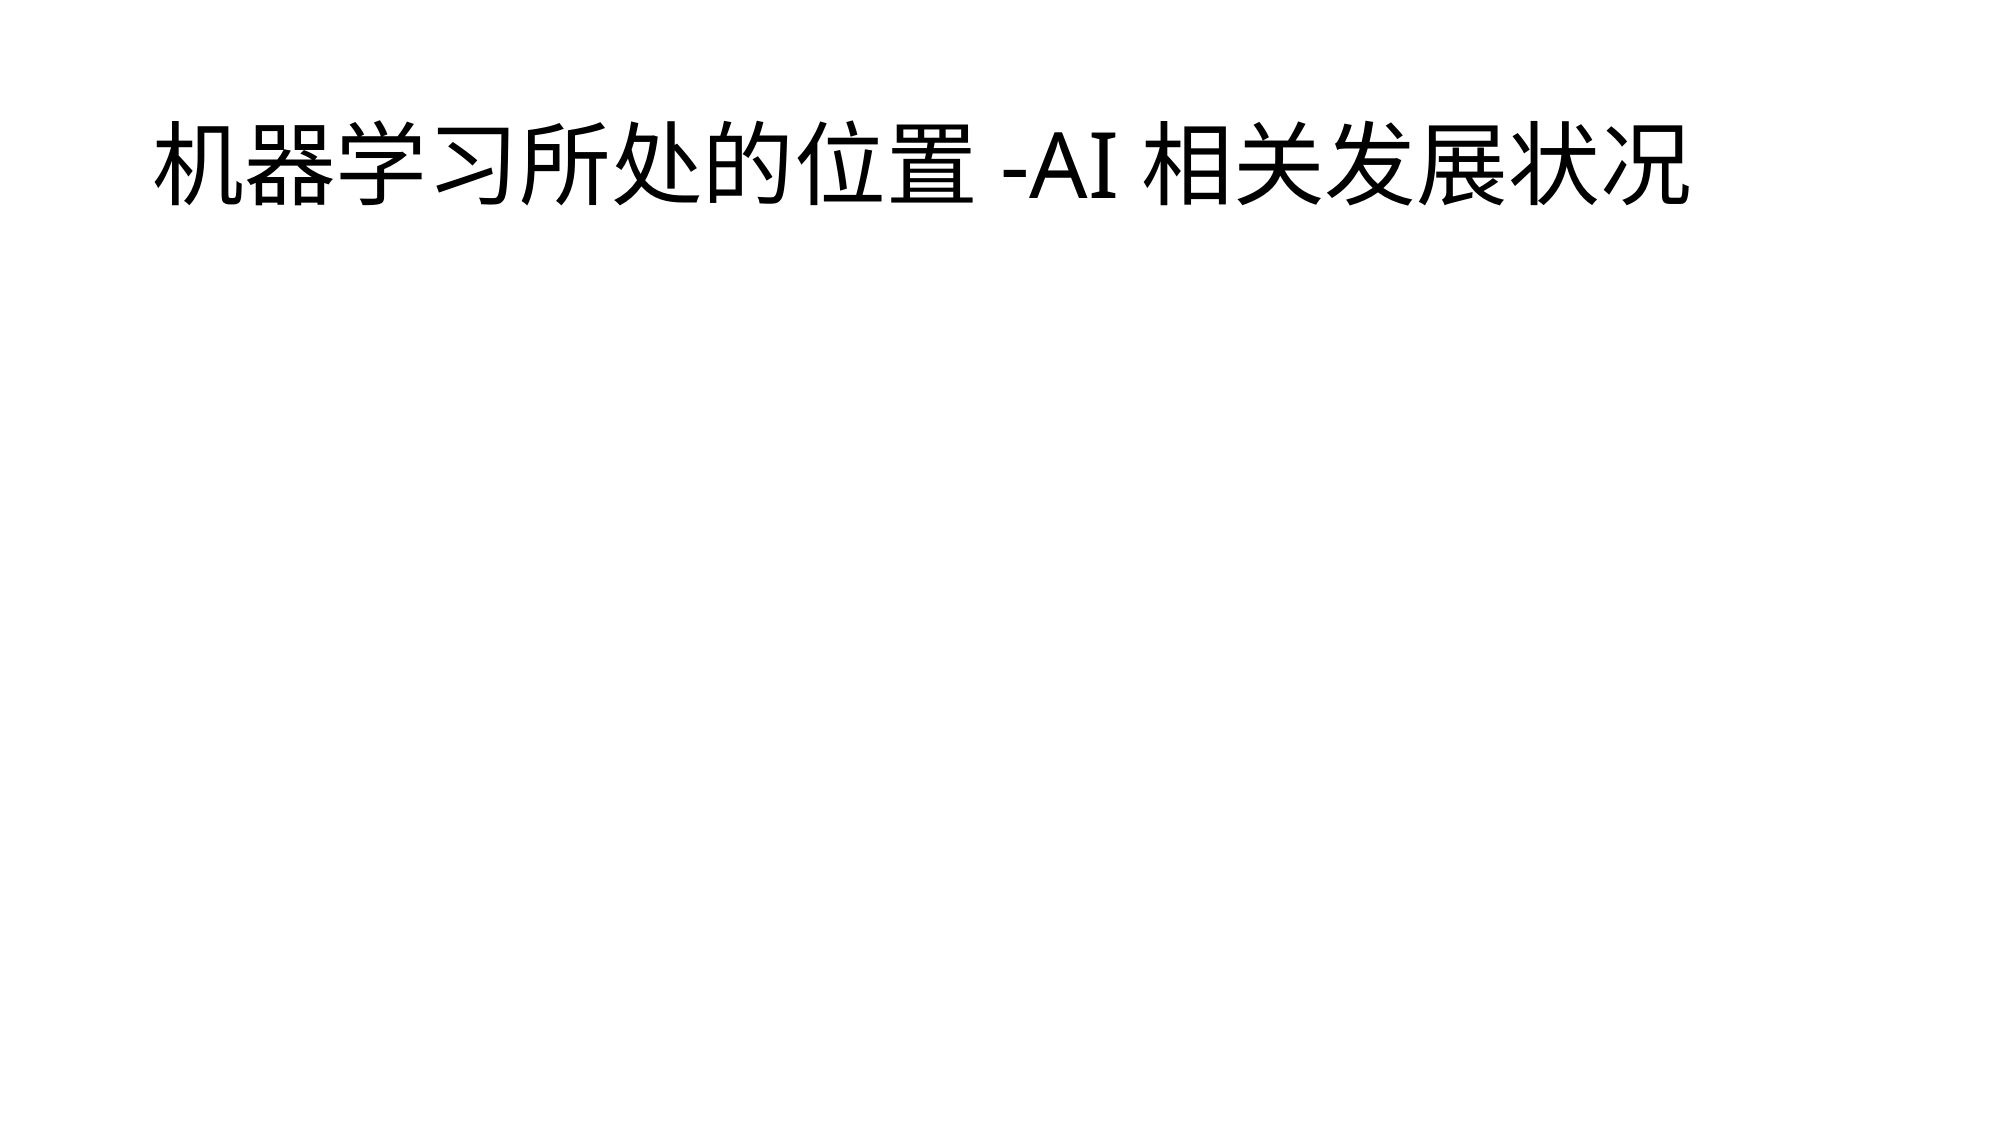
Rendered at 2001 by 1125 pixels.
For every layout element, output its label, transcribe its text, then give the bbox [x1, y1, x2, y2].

title 机器学习所处的位置-AI相关发展状况 [137, 59, 1863, 278]
